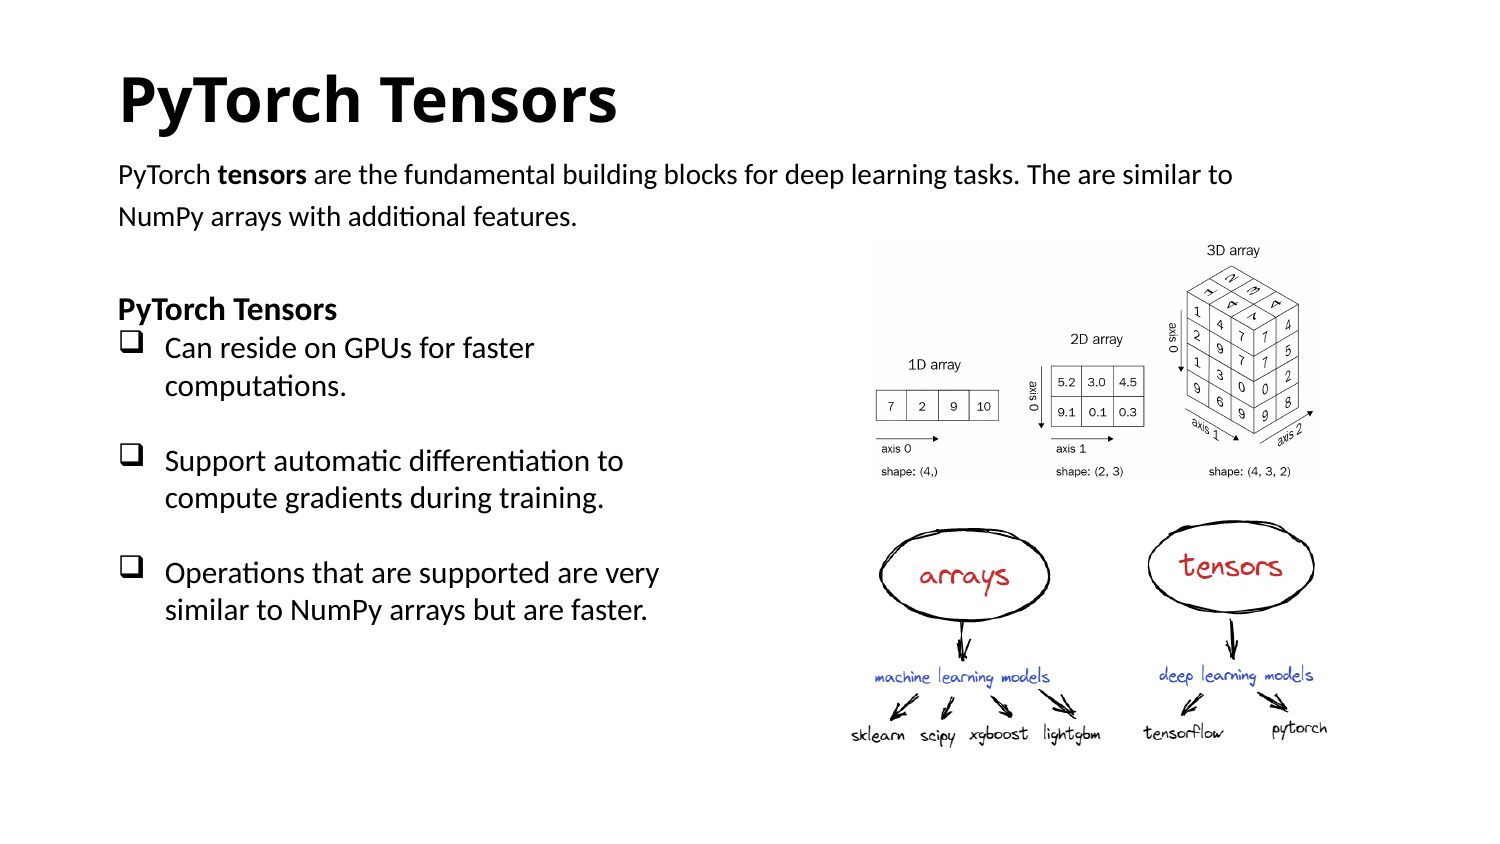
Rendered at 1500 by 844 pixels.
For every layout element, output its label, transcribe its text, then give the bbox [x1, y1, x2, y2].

picture [868, 238, 1323, 485]
picture [843, 511, 1335, 754]
text_box PyTorch Tensors Can reside on GPUs for faster computations. Support automatic differentiation to compute gradients during training. Operations that are supported are very similar to NumPy arrays but are faster. [103, 280, 735, 635]
list PyTorch tensors are the fundamental building blocks for deep learning tasks. The are similar to NumPy arrays with additional features. [103, 133, 1322, 239]
title PyTorch Tensors [103, 44, 1397, 151]
